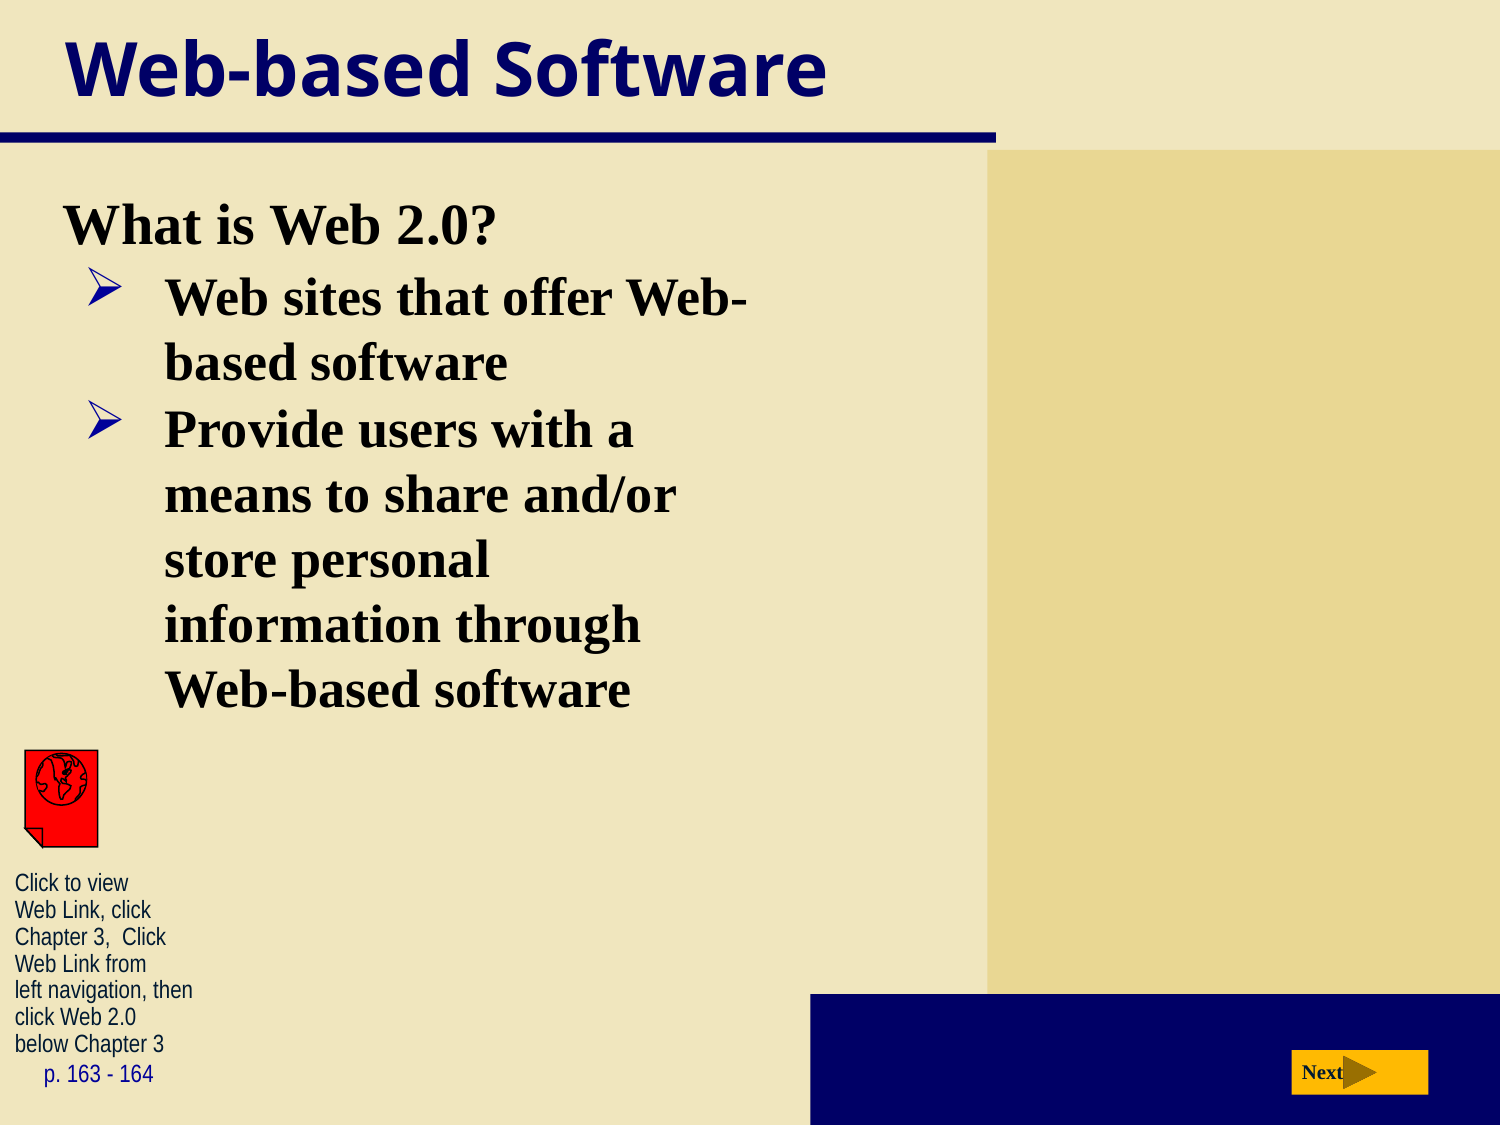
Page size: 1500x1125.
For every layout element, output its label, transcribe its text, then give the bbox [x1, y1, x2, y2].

text_box Web sites that offer Web-based software Provide users with a means to share and/or store personal information through Web-based software [50, 253, 850, 838]
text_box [1286, 1049, 1429, 1095]
list What is Web 2.0? [47, 178, 1457, 301]
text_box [0, 749, 326, 963]
title Web-based Software [49, 0, 1459, 133]
text_box p. 163 - 164 [29, 1050, 350, 1095]
